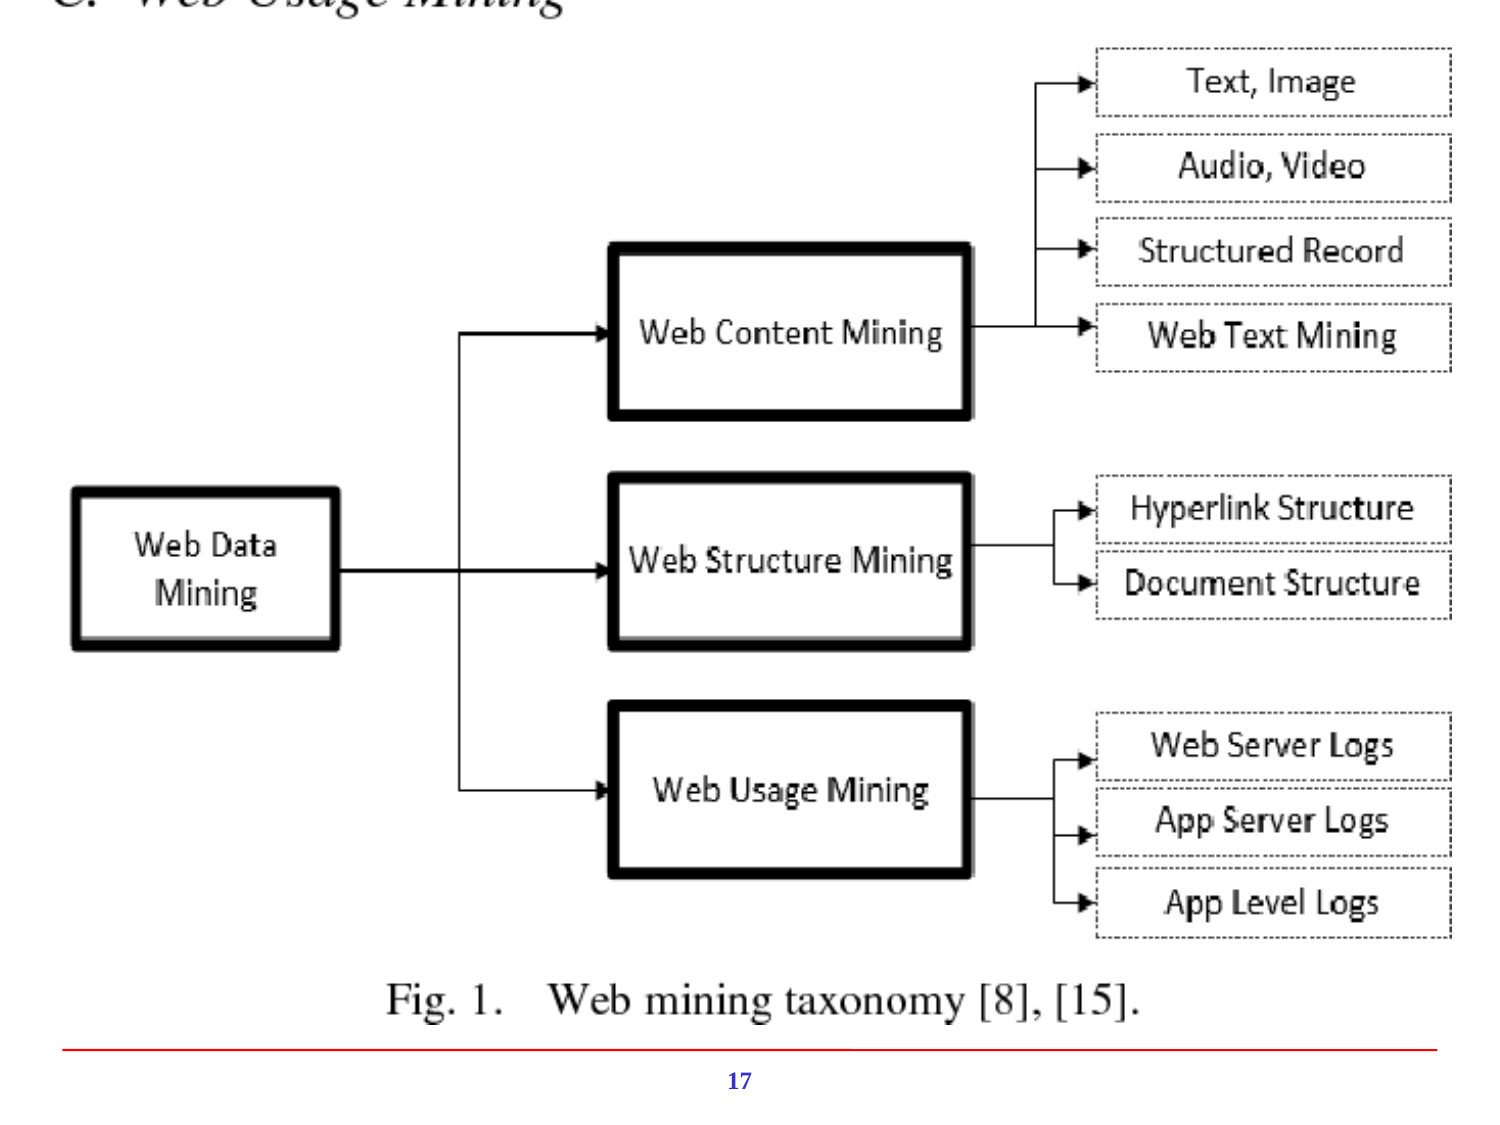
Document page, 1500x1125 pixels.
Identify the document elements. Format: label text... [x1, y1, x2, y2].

slide_number 17 [583, 1056, 897, 1108]
picture [54, 0, 1452, 1026]
